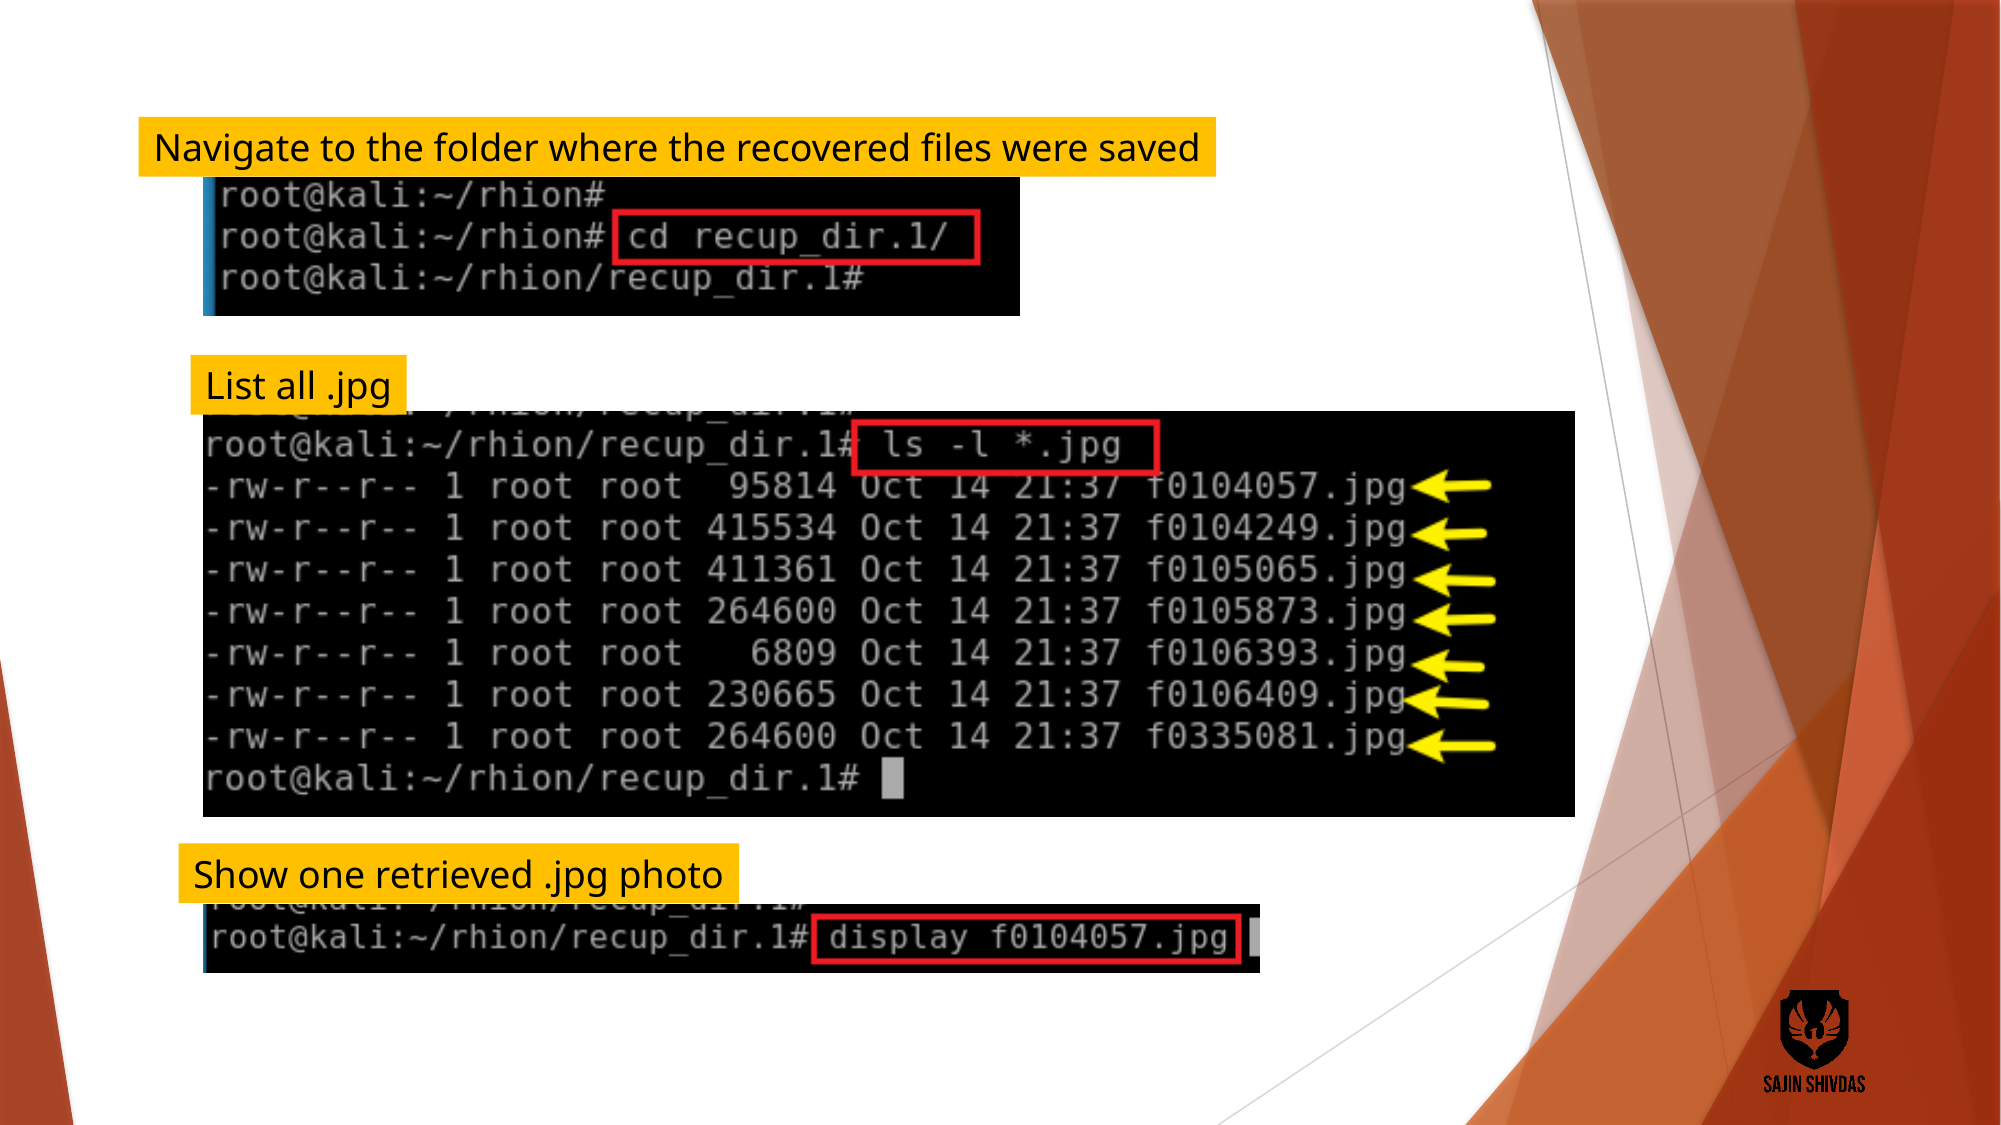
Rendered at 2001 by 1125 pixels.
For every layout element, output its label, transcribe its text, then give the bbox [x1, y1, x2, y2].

picture [202, 903, 1261, 973]
text_box Show one retrieved .jpg photo [178, 843, 740, 904]
picture [1752, 979, 1879, 1106]
picture [202, 177, 1020, 316]
text_box Navigate to the folder where the recovered files were saved [138, 116, 1217, 177]
picture [202, 411, 1575, 818]
text_box List all .jpg [190, 354, 407, 415]
